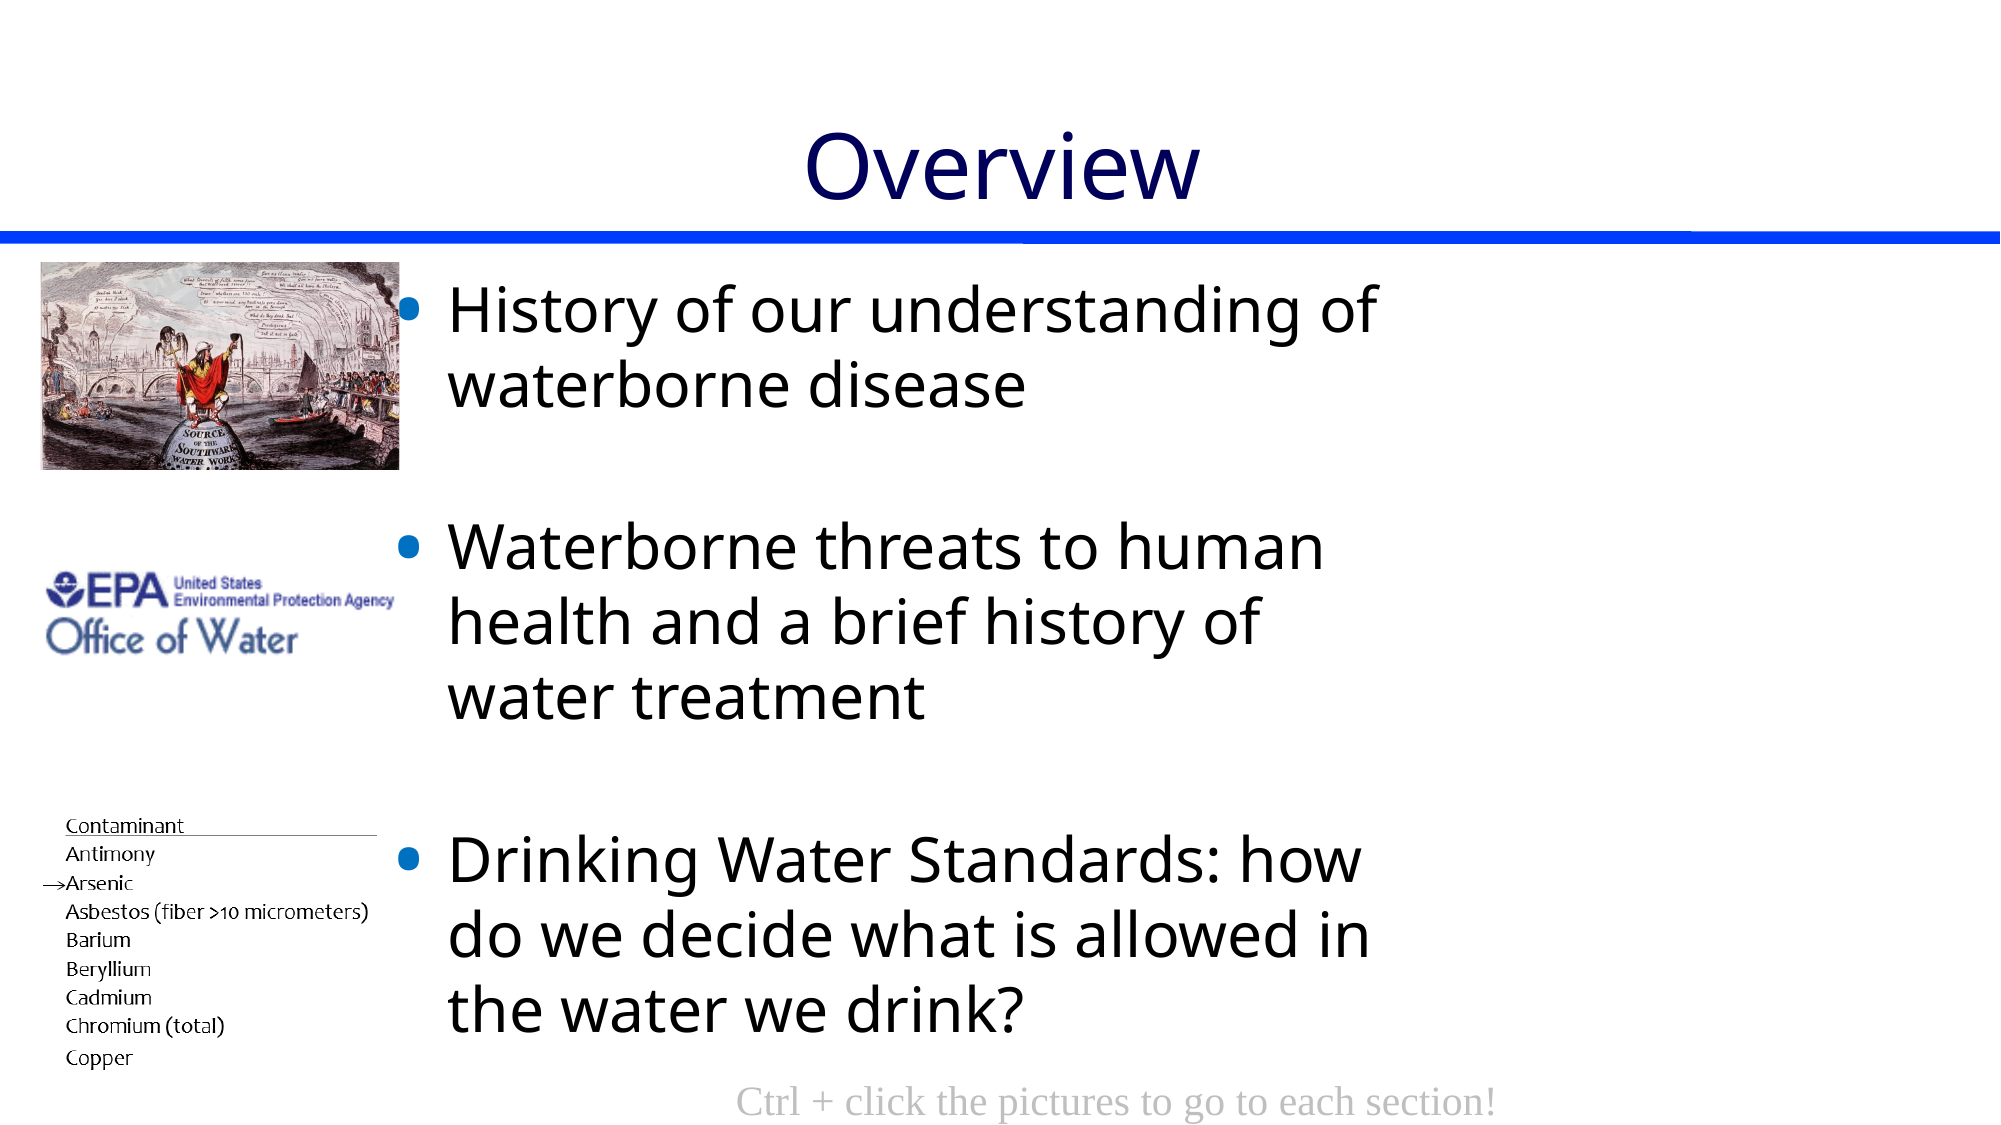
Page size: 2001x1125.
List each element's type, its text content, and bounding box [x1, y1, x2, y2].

text_box Ctrl + click the pictures to go to each section! [721, 1066, 1536, 1125]
title Overview [75, 37, 1930, 225]
picture [43, 812, 377, 1074]
list History of our understanding of waterborne disease Waterborne threats to human health and a brief history of water treatment Drinking Water Standards: how do we decide what is allowed in the water we drink? [376, 262, 1426, 1006]
picture [43, 563, 400, 663]
picture [40, 262, 400, 471]
